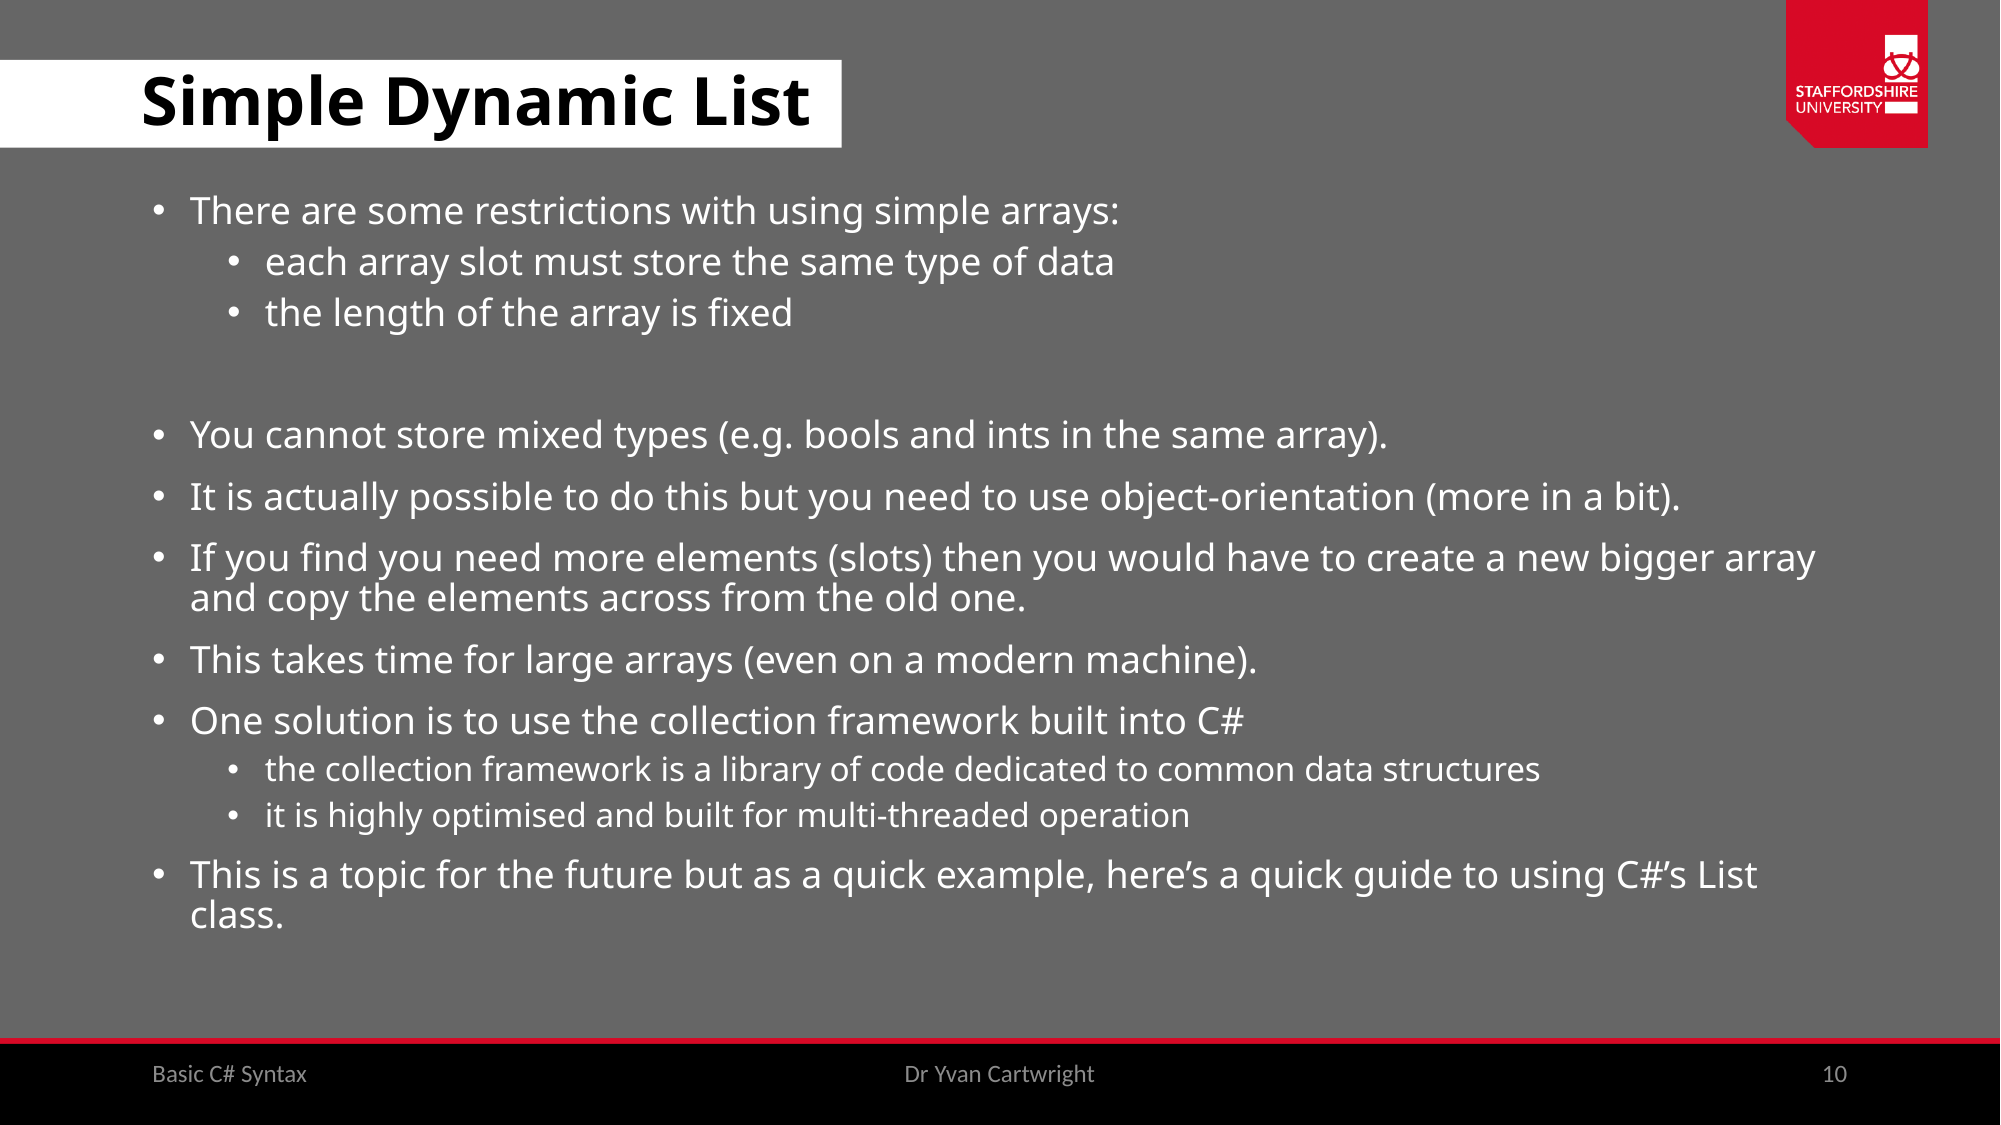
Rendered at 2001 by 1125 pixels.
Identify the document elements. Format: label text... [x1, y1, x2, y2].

footer Dr Yvan Cartwright [662, 1042, 1338, 1103]
slide_number 10 [1412, 1042, 1863, 1103]
title Simple Dynamic List [0, 59, 842, 148]
list There are some restrictions with using simple arrays: each array slot must store the same type of data the length of the array is fixed You cannot store mixed types (e.g. bools and ints in the same array). It is actually possible to do this but you need to use object-orientation (more in a bit). If you find you need more elements (slots) then you would have to create a new bigger array and copy the elements across from the old one. This takes time for large arrays (even on a modern machine). One solution is to use the collection framework built into C# the collection framework is a library of code dedicated to common data structures it is highly optimised and built for multi-threaded operation This is a topic for the future but as a quick example, here’s a quick guide to using C#’s List class. [137, 177, 1863, 1014]
slide_number Basic C# Syntax [137, 1042, 588, 1103]
picture [1786, 0, 1928, 148]
